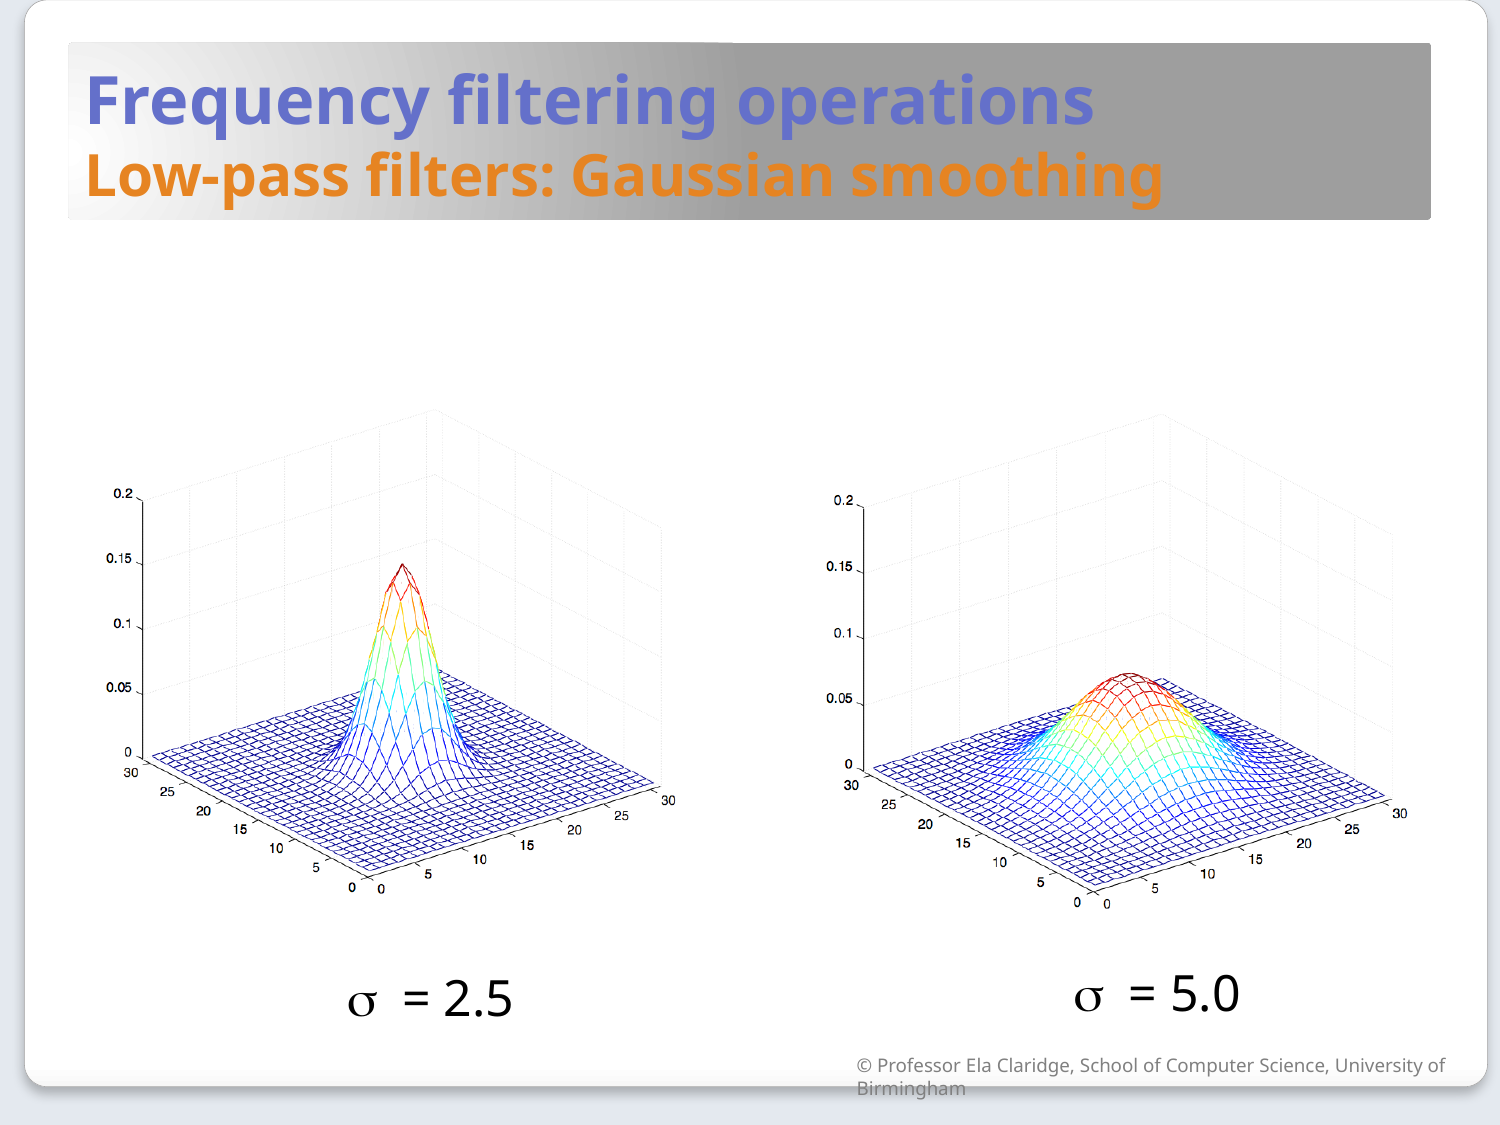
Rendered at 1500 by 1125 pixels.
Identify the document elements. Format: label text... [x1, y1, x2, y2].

picture [820, 402, 1412, 922]
text_box s = 2.5 [339, 959, 522, 1034]
title Frequency filtering operations Low-pass filters: Gaussian smoothing [76, 42, 1420, 216]
text_box s = 5.0 [1065, 954, 1249, 1030]
picture [88, 397, 680, 908]
